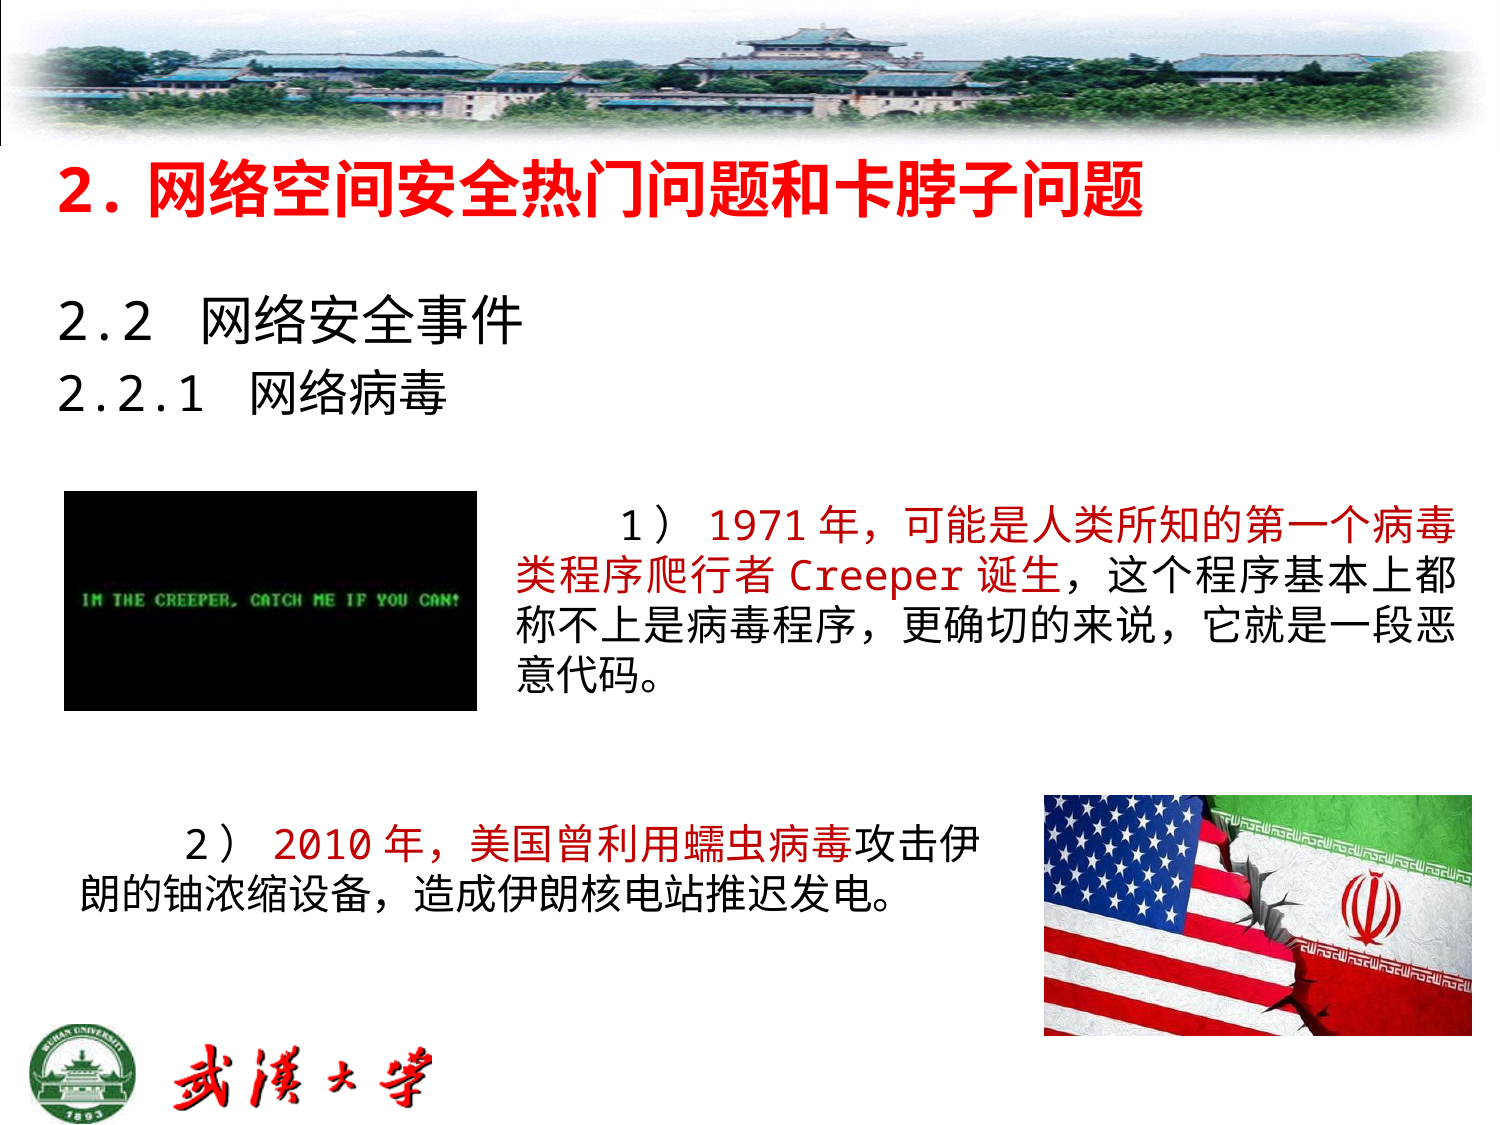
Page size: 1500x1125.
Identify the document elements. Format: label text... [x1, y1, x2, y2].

picture [1044, 794, 1473, 1036]
picture [0, 0, 1500, 146]
list 2.2 网络安全事件 2.2.1 网络病毒 [40, 278, 1424, 469]
picture [64, 491, 477, 711]
text_box 2）2010年，美国曾利用蠕虫病毒攻击伊朗的铀浓缩设备，造成伊朗核电站推迟发电。 [64, 810, 997, 1059]
picture [171, 1059, 432, 1125]
text_box 1）1971年，可能是人类所知的第一个病毒类程序爬行者Creeper诞生，这个程序基本上都称不上是病毒程序，更确切的来说，它就是一段恶意代码。 [500, 491, 1472, 681]
title 2.网络空间安全热门问题和卡脖子问题 [40, 118, 1500, 256]
